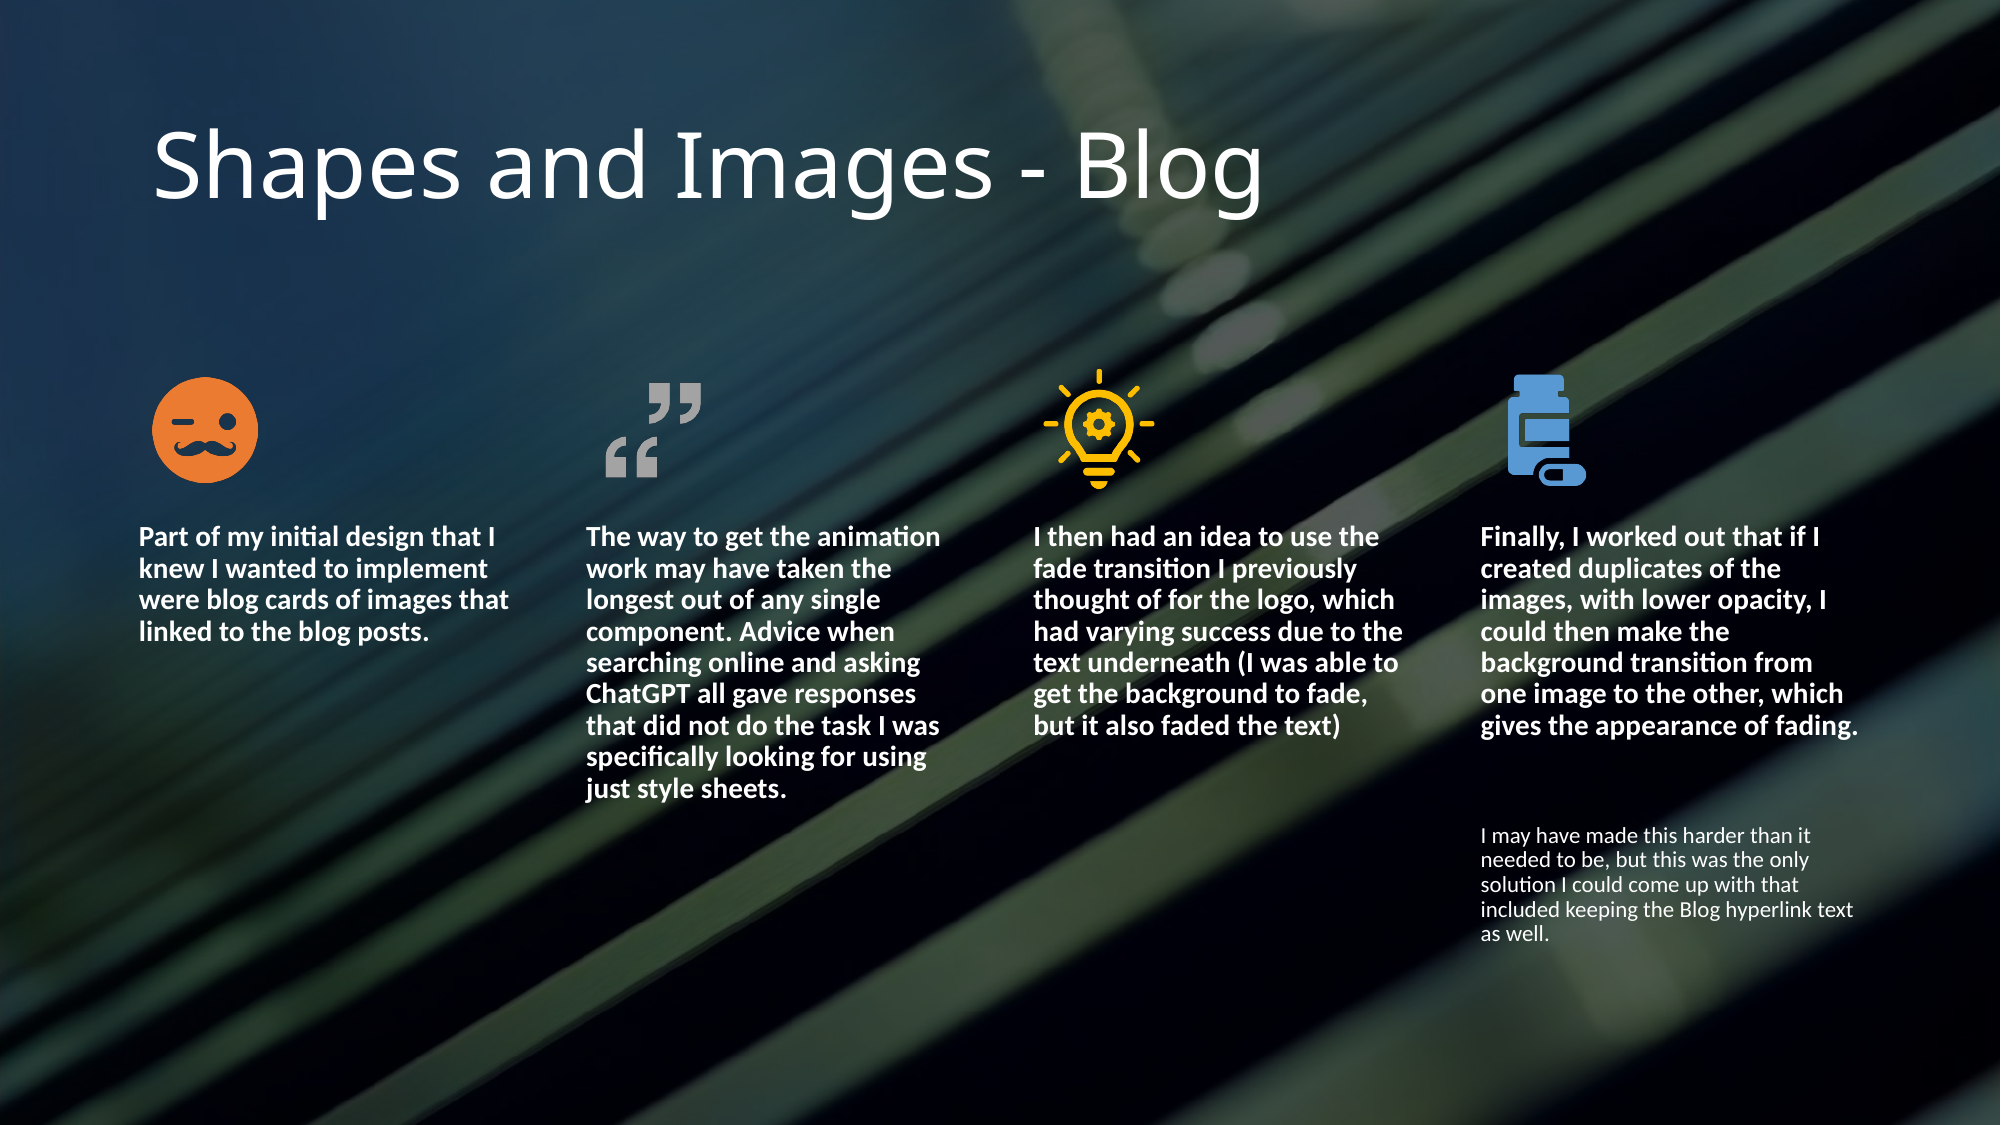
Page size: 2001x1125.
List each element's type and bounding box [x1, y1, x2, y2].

picture [0, 0, 2000, 1125]
list [137, 299, 1863, 1014]
